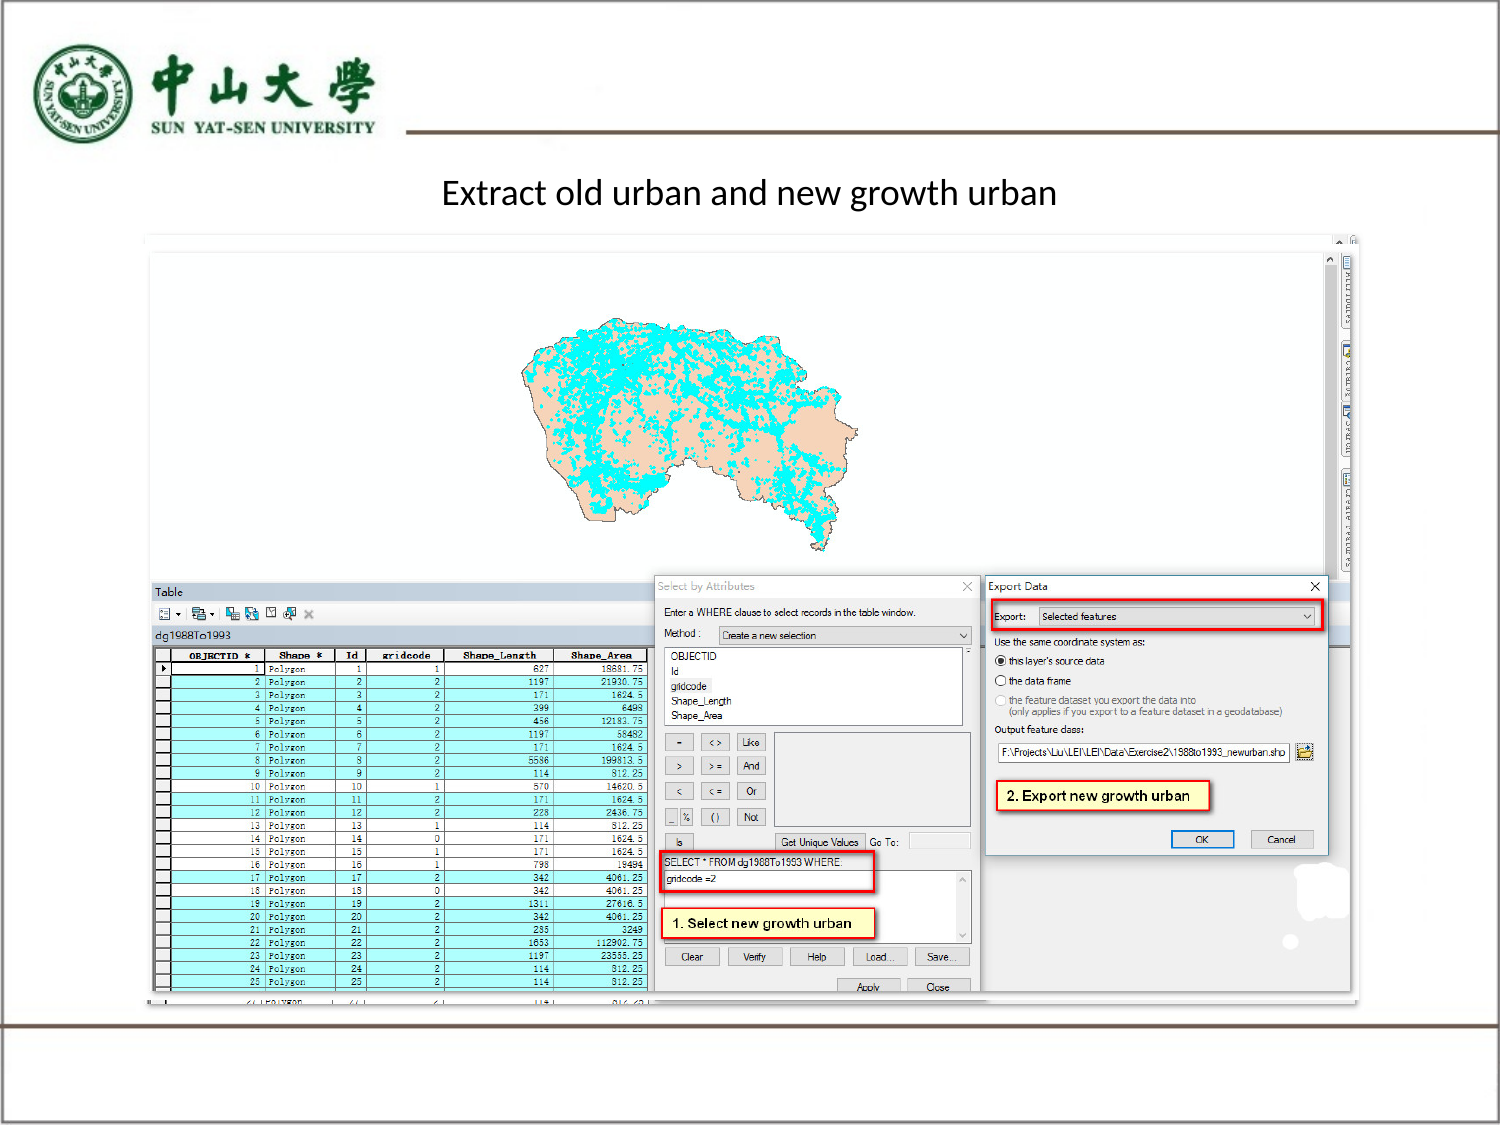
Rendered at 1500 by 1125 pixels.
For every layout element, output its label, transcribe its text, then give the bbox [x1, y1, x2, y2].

picture [0, 0, 1500, 1125]
text_box Extract old urban and new growth urban [374, 160, 1125, 221]
